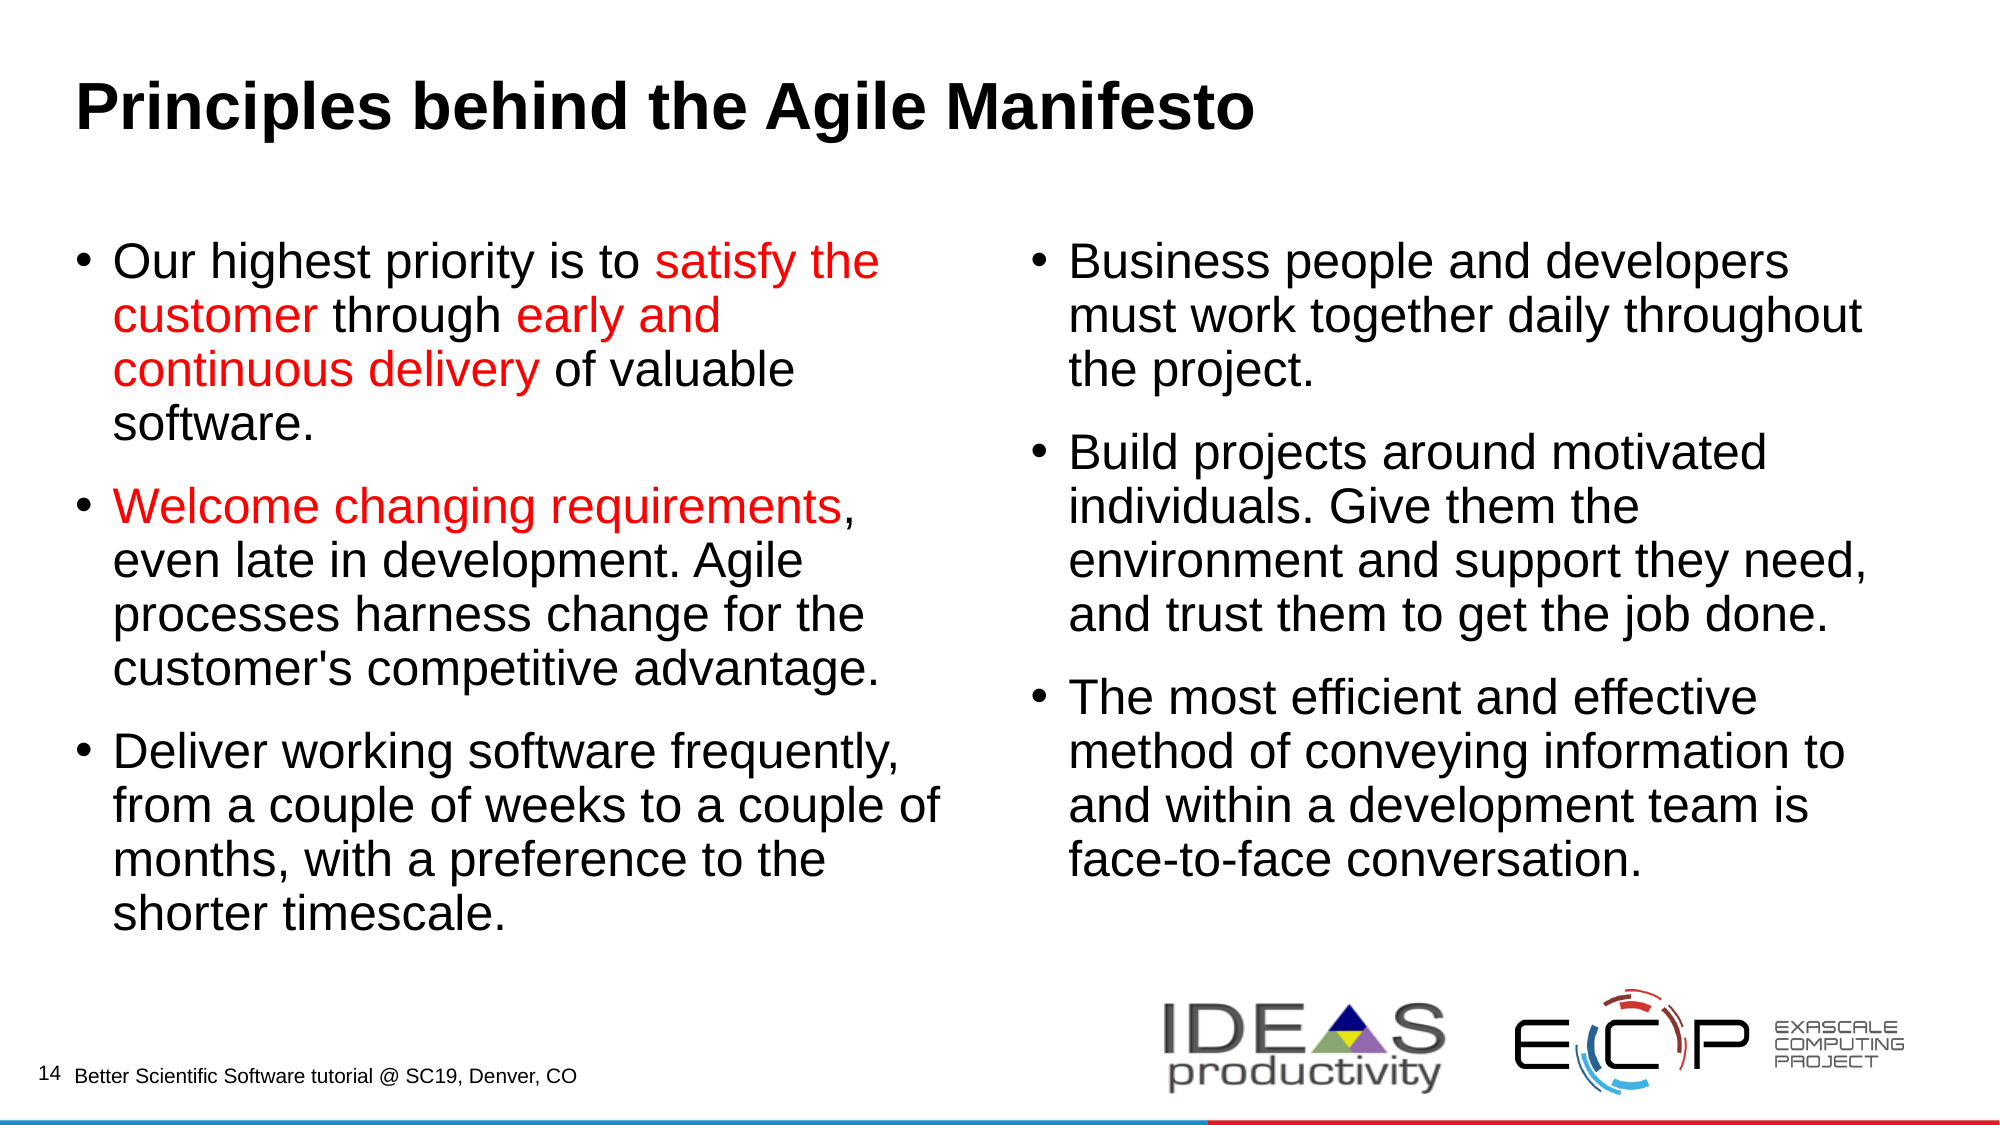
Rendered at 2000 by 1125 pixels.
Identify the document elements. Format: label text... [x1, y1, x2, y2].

list Business people and developers must work together daily throughout the project. Build projects around motivated individuals. Give them the environment and support they need, and trust them to get the job done. The most efficient and effective method of conveying information to and within a development team is face-to-face conversation. [1015, 227, 1924, 782]
title Principles behind the Agile Manifesto [59, 67, 1927, 152]
list Our highest priority is to satisfy the customer through early and continuous delivery of valuable software. Welcome changing requirements, even late in development. Agile processes harness change for the customer's competitive advantage. Deliver working software frequently, from a couple of weeks to a couple of months, with a preference to the shorter timescale. [59, 227, 977, 782]
picture [1515, 989, 1904, 1095]
picture [1152, 995, 1456, 1101]
